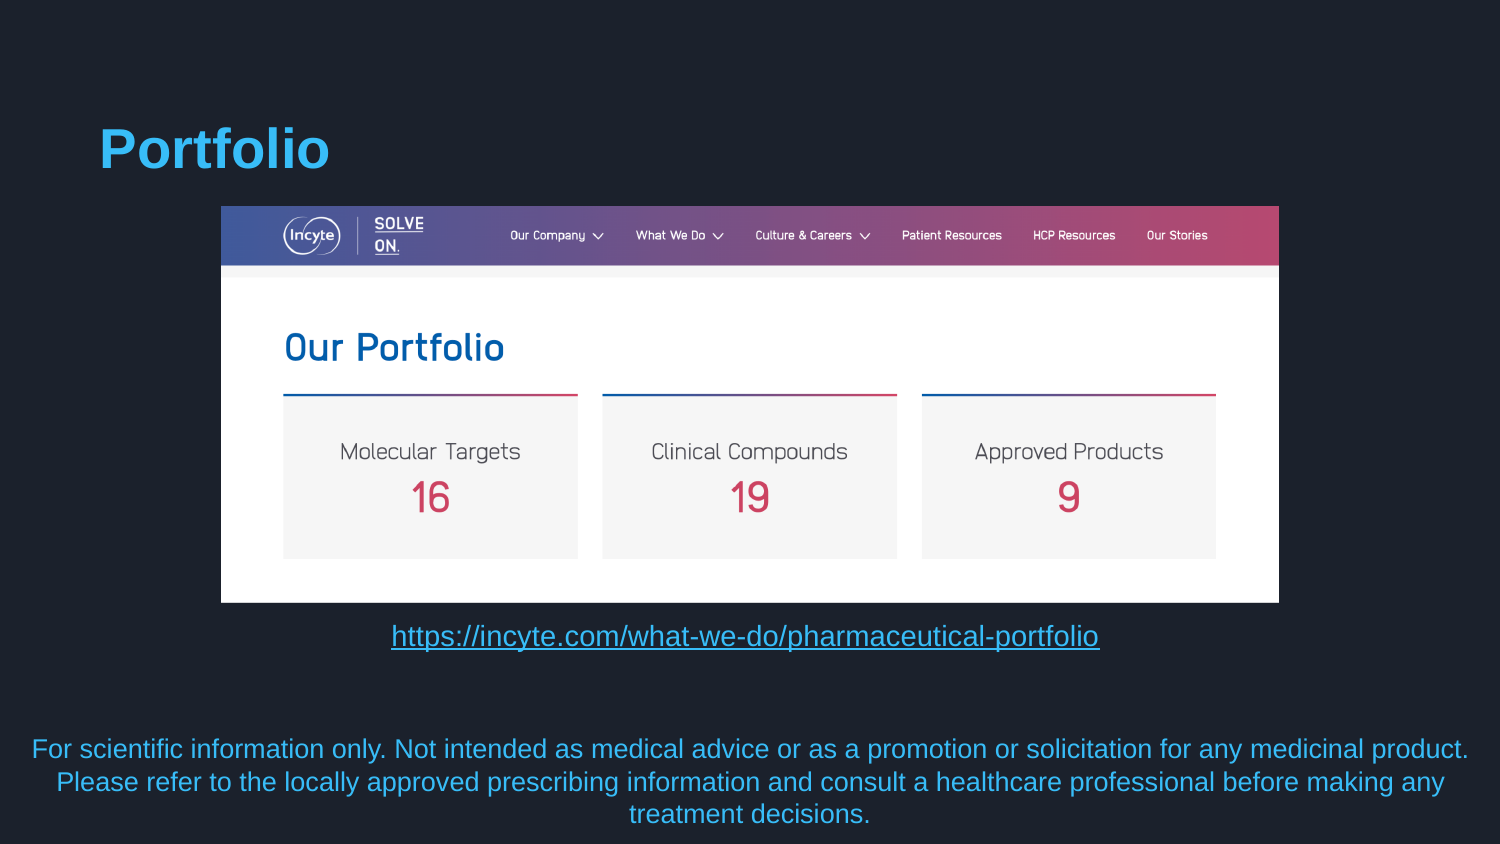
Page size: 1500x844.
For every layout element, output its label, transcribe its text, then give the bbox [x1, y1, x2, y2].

text_box Portfolio [99, 99, 1426, 180]
text_box https://incyte.com/what-we-do/pharmaceutical-portfolio [368, 611, 1132, 668]
text_box For scientific information only. Not intended as medical advice or as a promotion or solicitation for any medicinal product. Please refer to the locally approved prescribing information and consult a healthcare professional before making any treatment decisions. [29, 731, 1471, 830]
picture [221, 206, 1279, 603]
